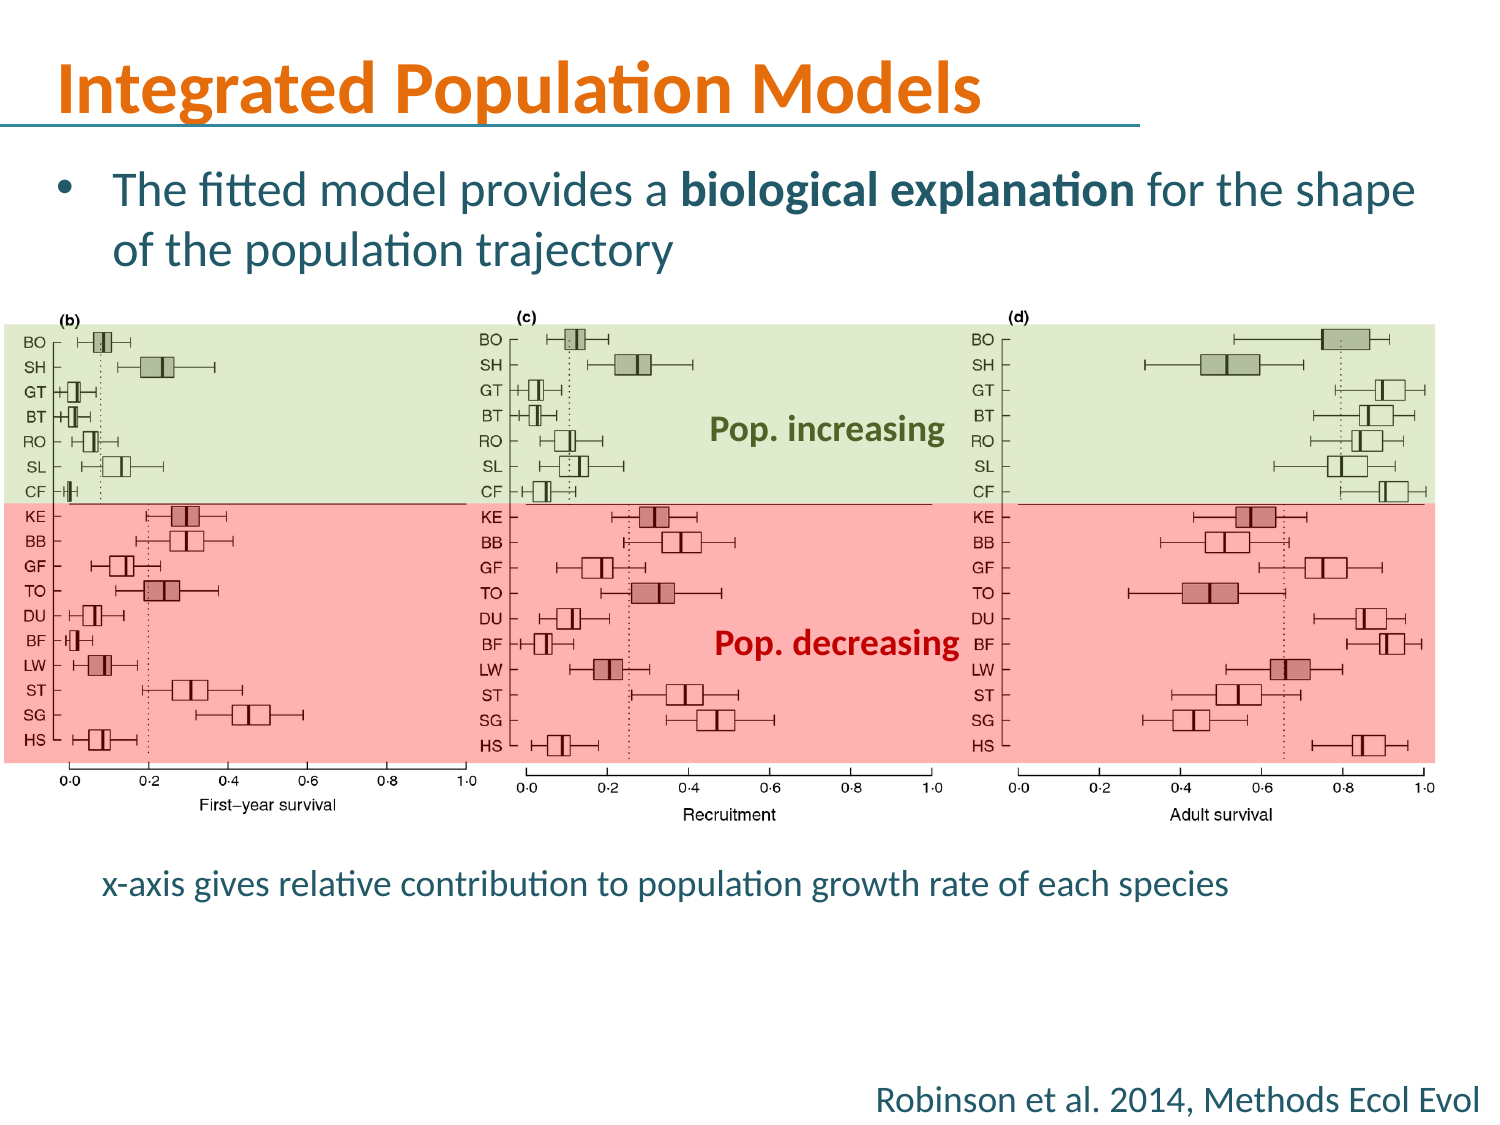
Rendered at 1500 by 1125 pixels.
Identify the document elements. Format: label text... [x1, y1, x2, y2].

text_box The fitted model provides a biological explanation for the shape of the population trajectory [41, 149, 1483, 284]
picture [4, 297, 1436, 826]
text_box Integrated Population Models [41, 30, 1282, 136]
text_box Robinson et al. 2014, Methods Ecol Evol [860, 1067, 1497, 1125]
text_box x-axis gives relative contribution to population growth rate of each species [87, 851, 1254, 912]
